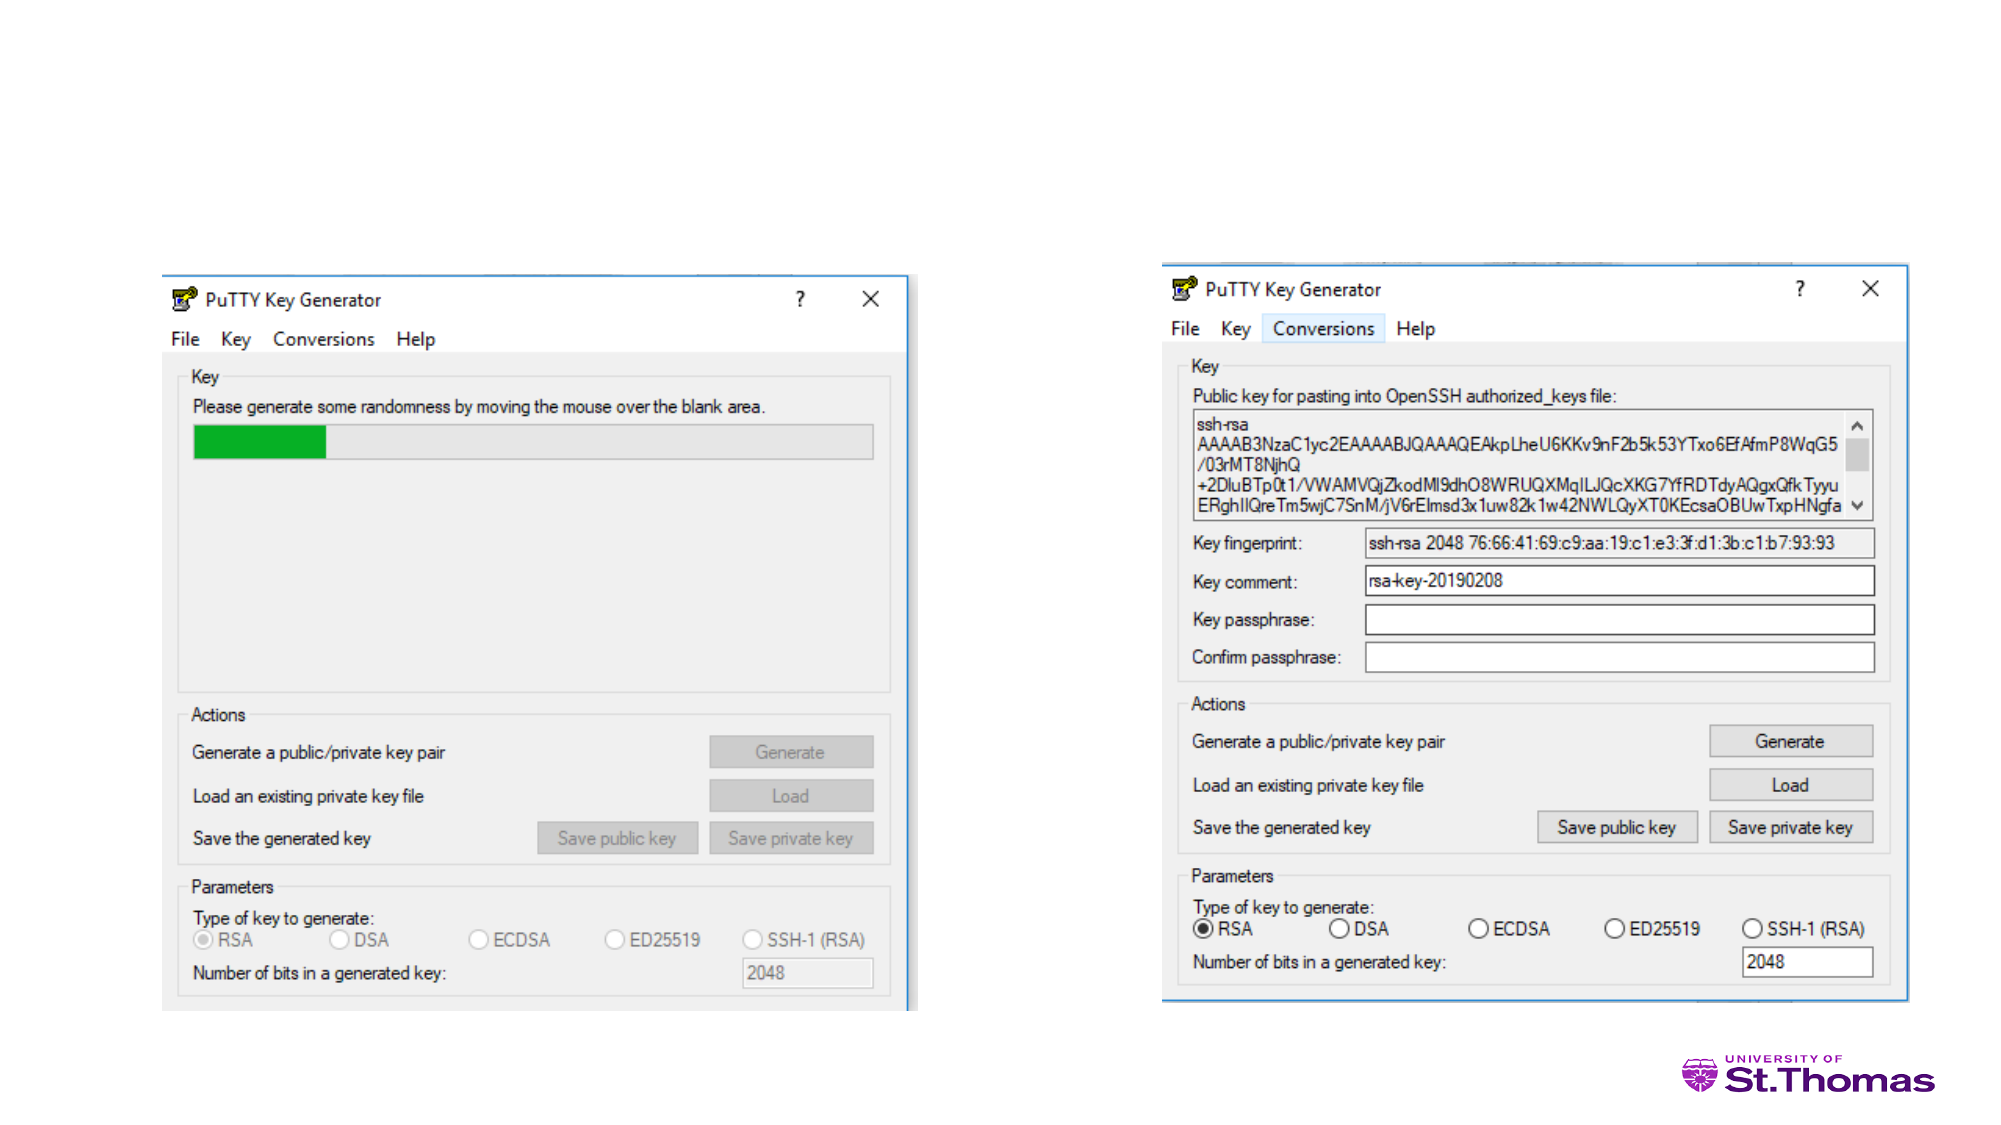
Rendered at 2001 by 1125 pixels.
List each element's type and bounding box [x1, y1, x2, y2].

picture [162, 274, 918, 1011]
picture [1637, 1022, 1980, 1125]
picture [1162, 262, 1910, 1004]
